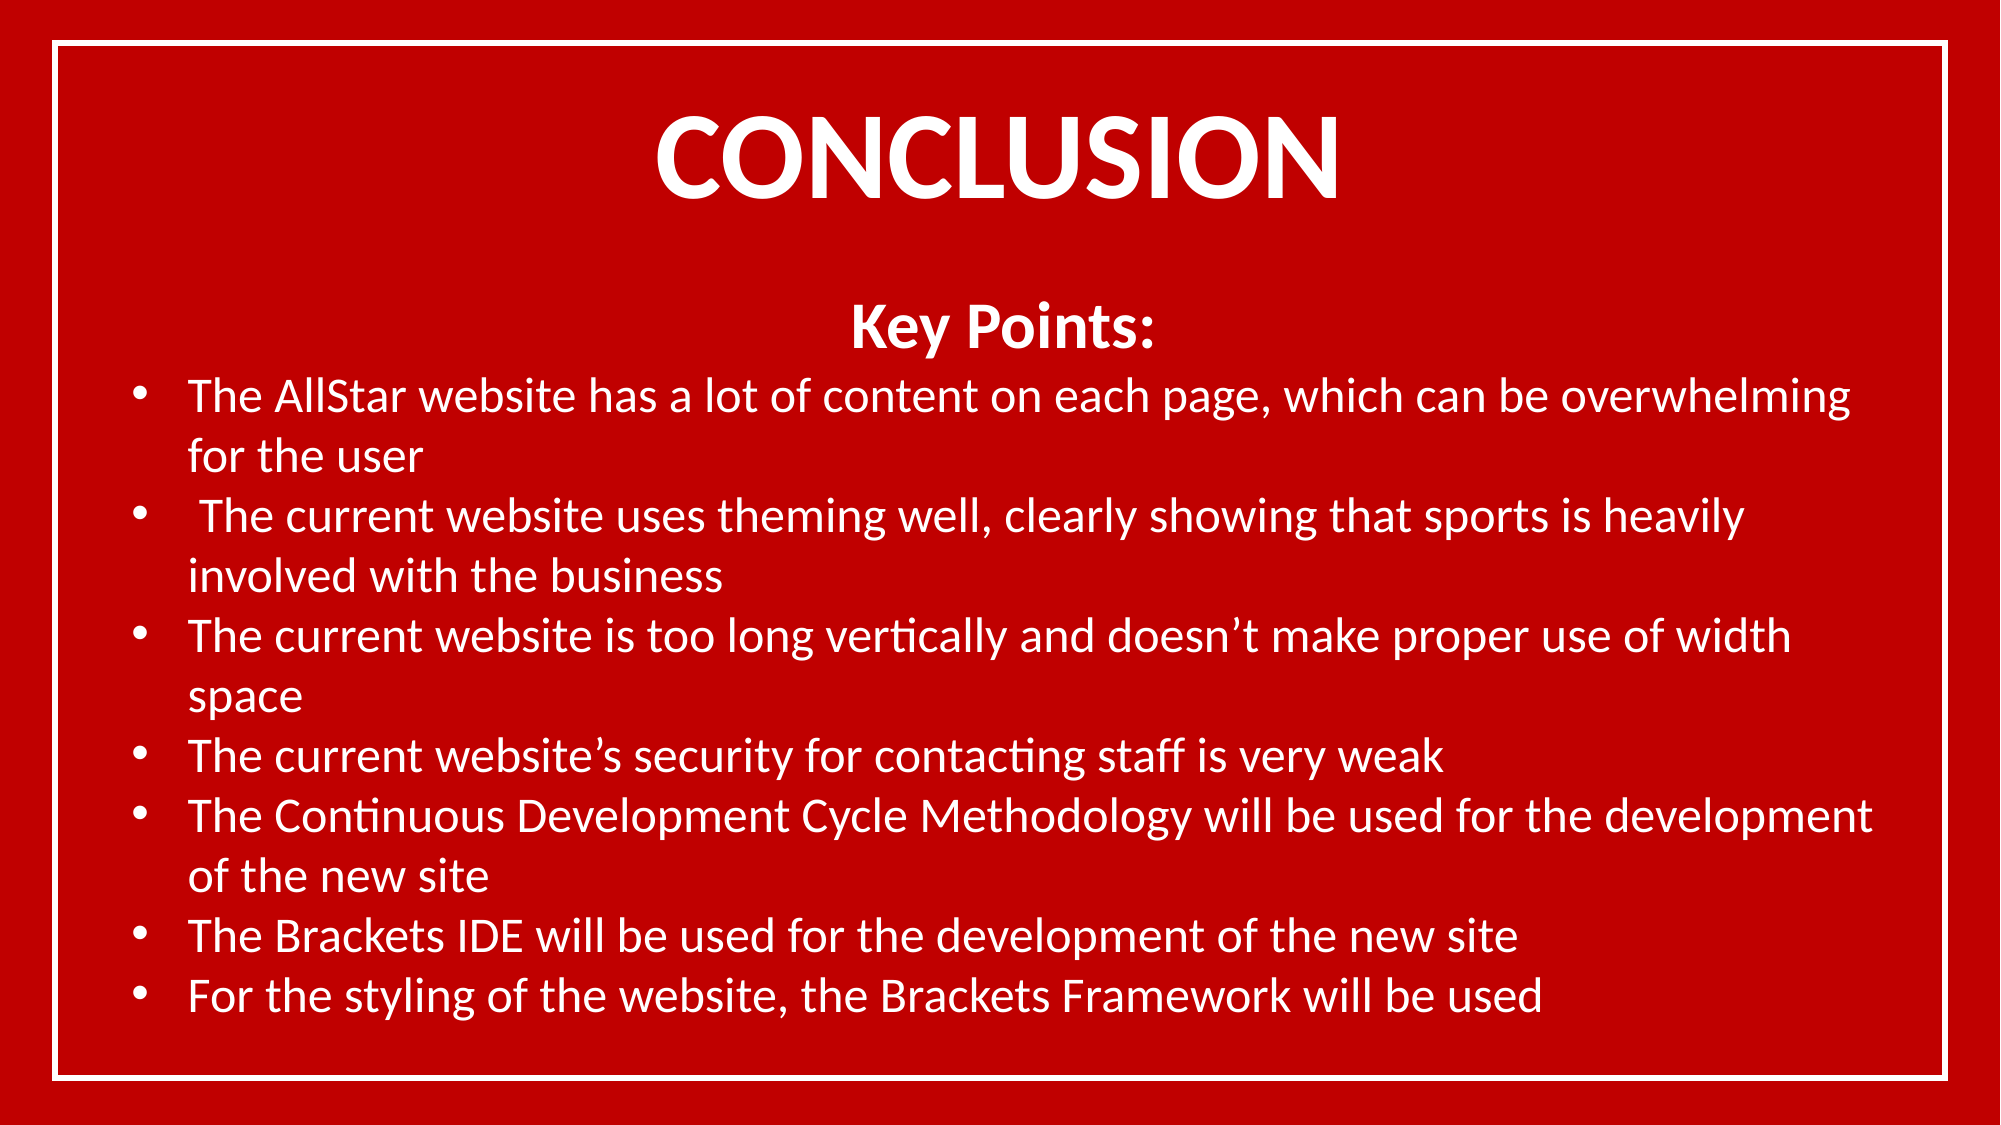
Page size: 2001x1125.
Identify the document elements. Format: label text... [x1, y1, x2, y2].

text_box Key Points: The AllStar website has a lot of content on each page, which can be overwhelming for the user The current website uses theming well, clearly showing that sports is heavily involved with the business The current website is too long vertically and doesn’t make proper use of width space The current website’s security for contacting staff is very weak The Continuous Development Cycle Methodology will be used for the development of the new site The Brackets IDE will be used for the development of the new site For the styling of the website, the Brackets Framework will be used [116, 274, 1892, 1030]
text_box CONCLUSION [54, 66, 1945, 231]
text_box [54, 42, 1946, 1079]
